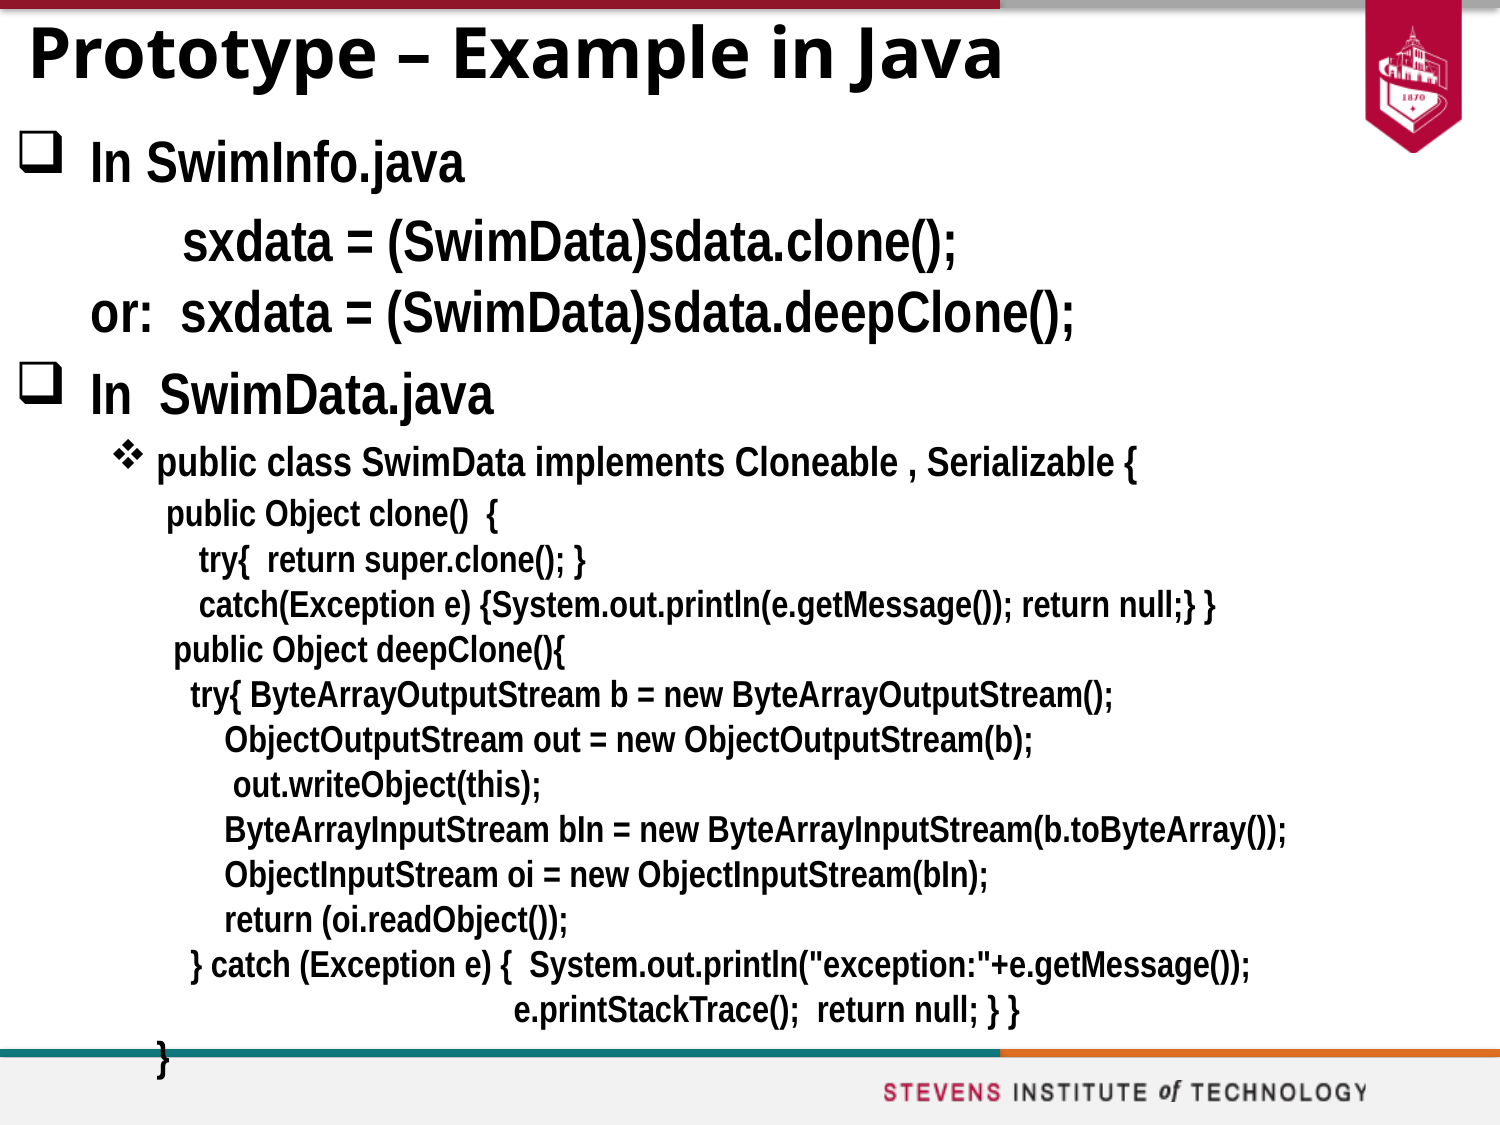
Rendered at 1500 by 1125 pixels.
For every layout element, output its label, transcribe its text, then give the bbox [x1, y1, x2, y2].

text_box In SwimInfo.java sxdata = (SwimData)sdata.clone(); or: sxdata = (SwimData)sdata.deepClone(); In SwimData.java public class SwimData implements Cloneable , Serializable { public Object clone() { try{ return super.clone(); } catch(Exception e) {System.out.println(e.getMessage()); return null;} } public Object deepClone(){ try{ ByteArrayOutputStream b = new ByteArrayOutputStream(); ObjectOutputStream out = new ObjectOutputStream(b); out.writeObject(this); ByteArrayInputStream bIn = new ByteArrayInputStream(b.toByteArray()); ObjectInputStream oi = new ObjectInputStream(bIn); return (oi.readObject()); } catch (Exception e) { System.out.println("exception:"+e.getMessage()); e.printStackTrace(); return null; } } } [0, 117, 1463, 1063]
title Prototype – Example in Java [12, 0, 1489, 118]
